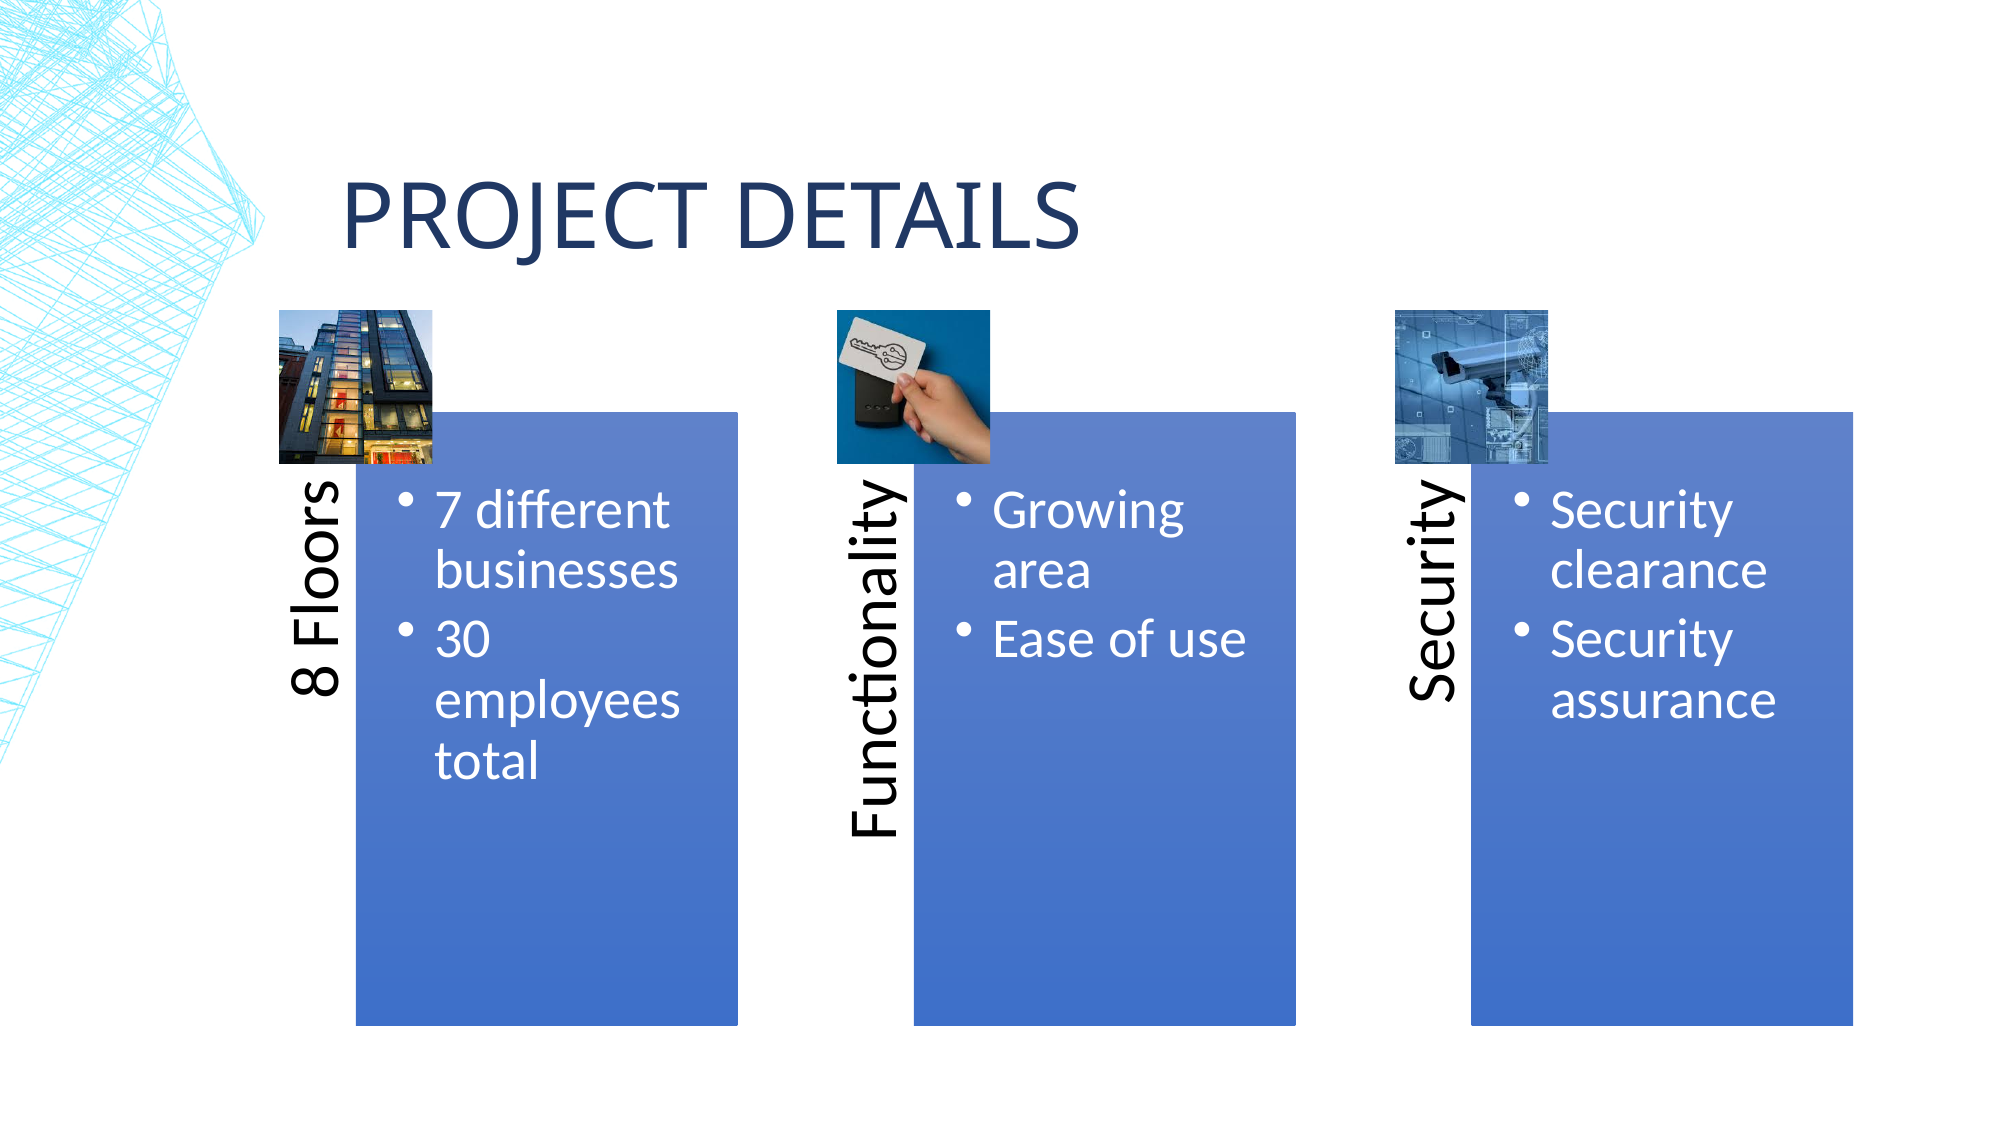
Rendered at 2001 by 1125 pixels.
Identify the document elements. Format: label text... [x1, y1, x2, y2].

picture [0, 0, 2001, 1125]
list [269, 274, 1863, 1062]
title Project Details [324, 62, 1863, 274]
